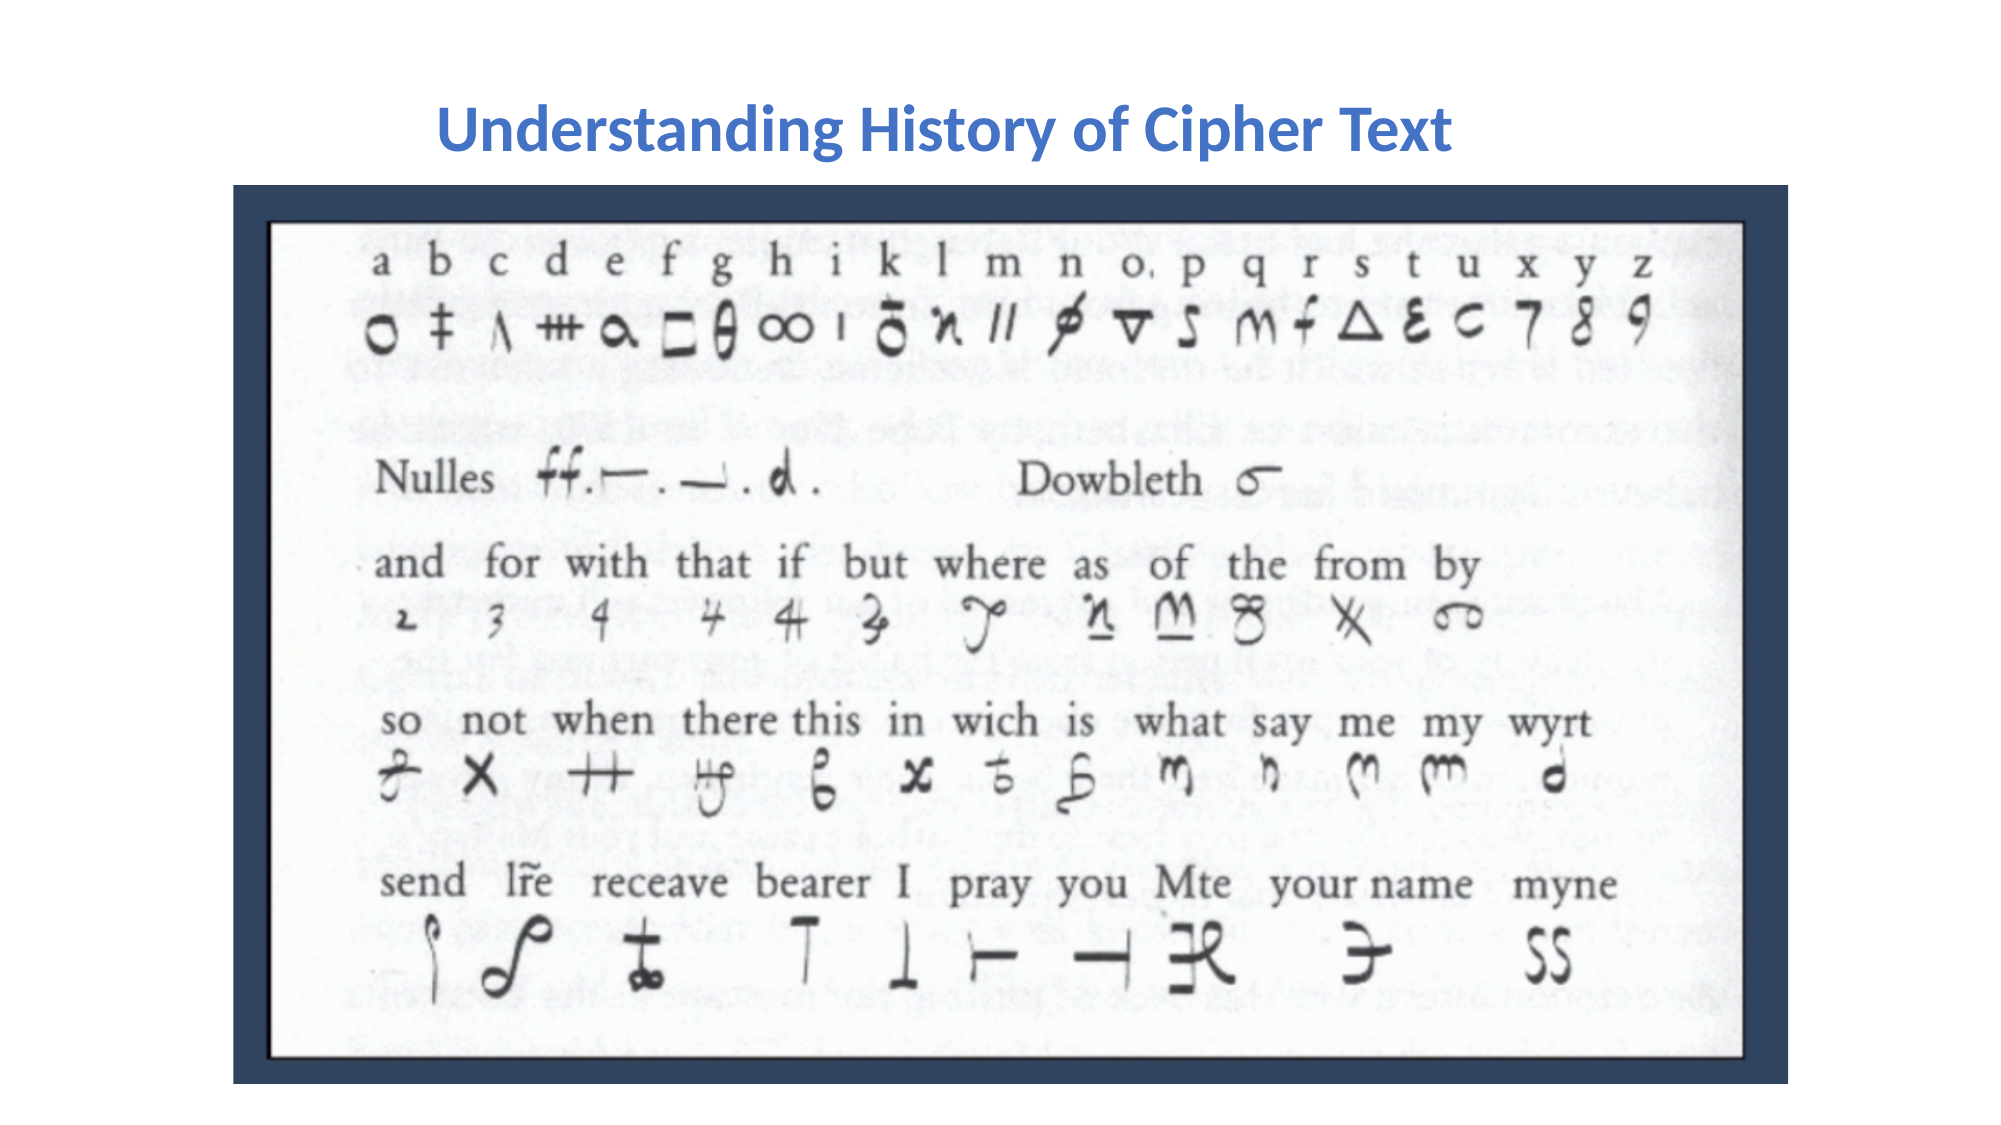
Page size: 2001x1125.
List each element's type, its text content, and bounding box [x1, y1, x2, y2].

text_box Understanding History of Cipher Text [420, 77, 1470, 173]
picture [233, 185, 1789, 1084]
